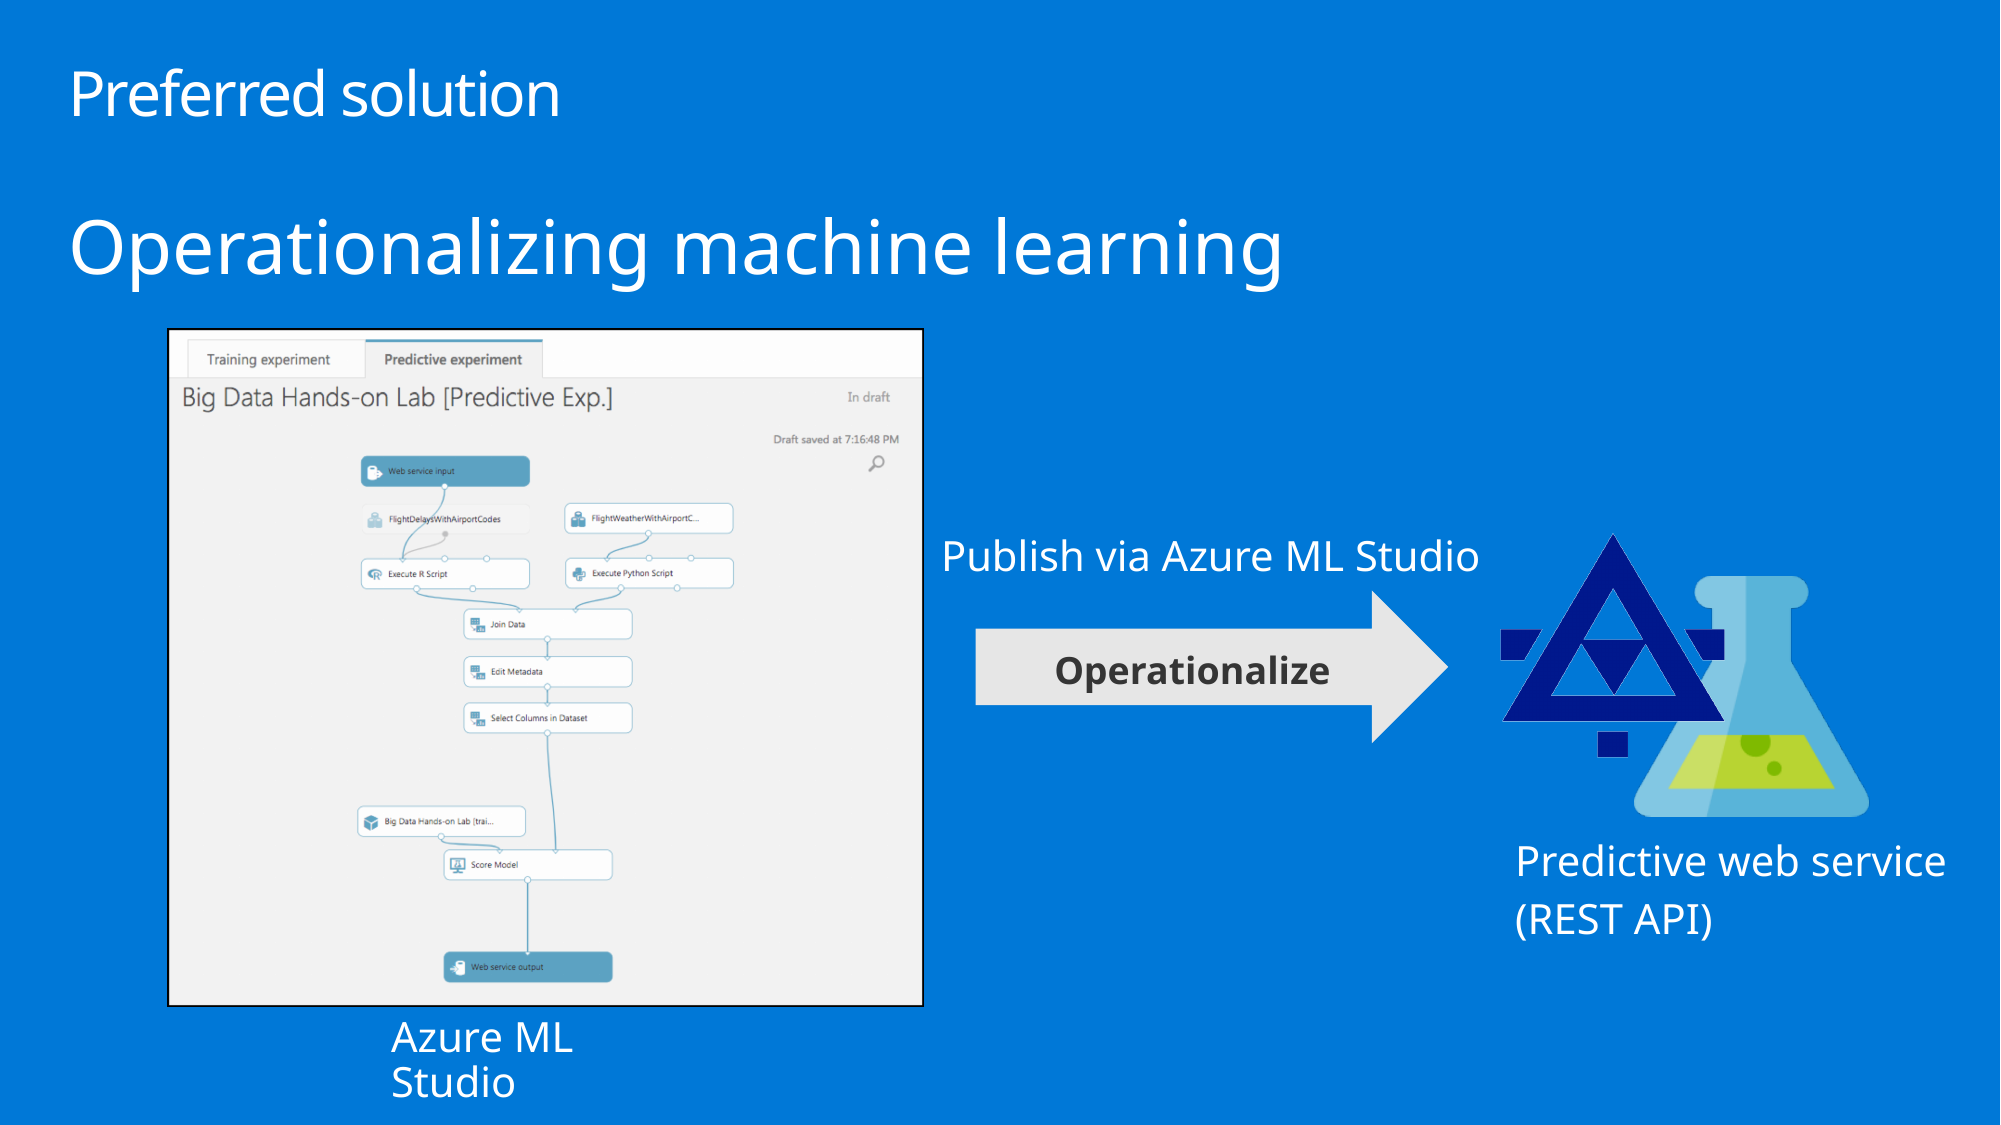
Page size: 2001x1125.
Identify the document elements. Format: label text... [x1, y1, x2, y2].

picture [1499, 532, 1875, 818]
title Preferred solution [44, 47, 1957, 196]
text_box Predictive web service (REST API) [1485, 816, 1978, 968]
text_box Publish via Azure ML Studio [924, 513, 1511, 604]
picture [166, 328, 924, 1008]
text_box Operationalize [975, 604, 1449, 744]
text_box Azure ML Studio [361, 1008, 730, 1125]
list Operationalizing machine learning [44, 196, 1500, 405]
